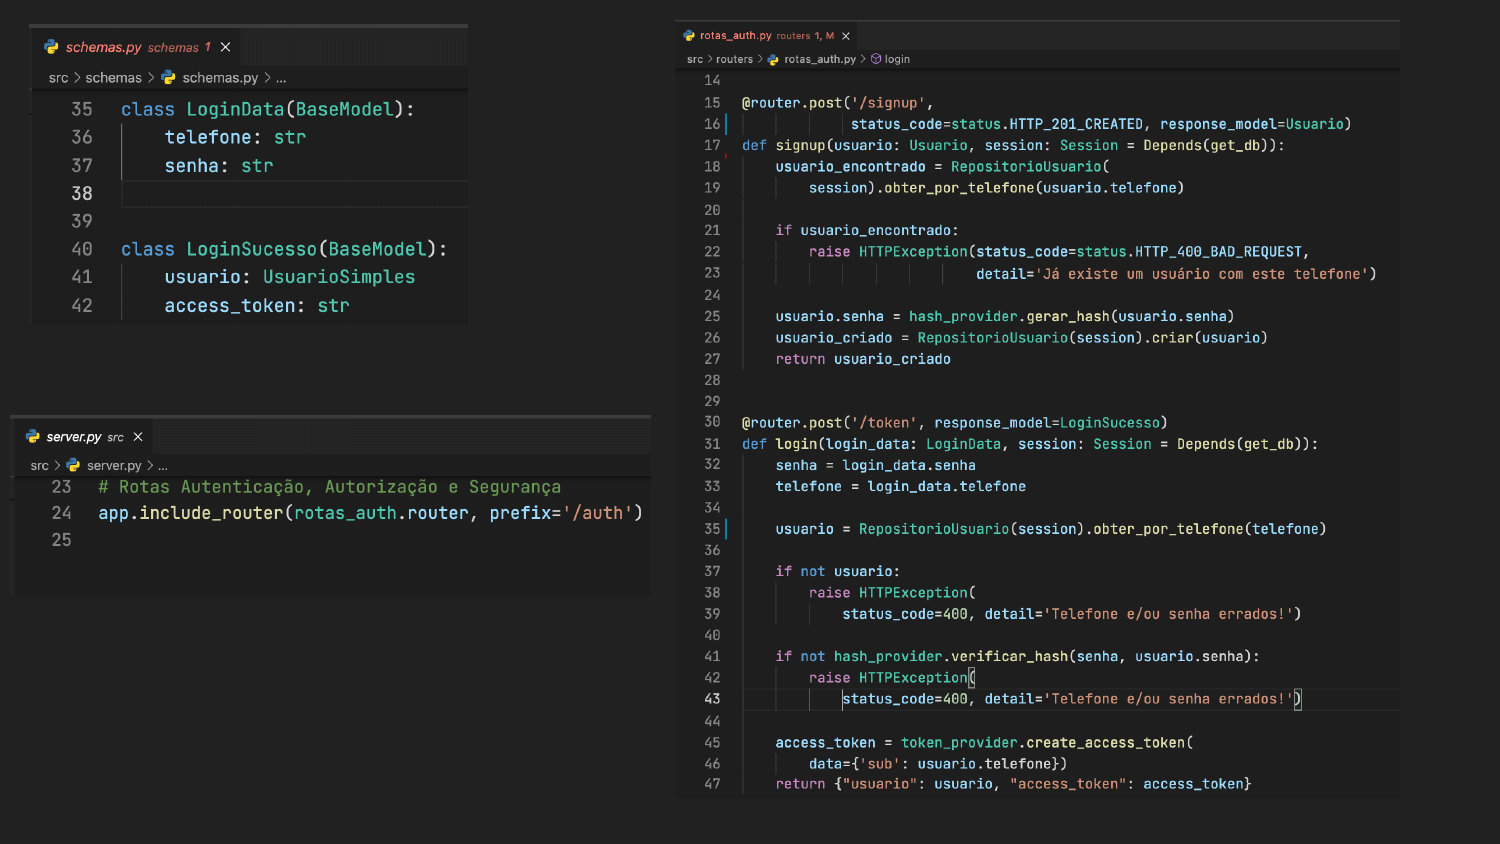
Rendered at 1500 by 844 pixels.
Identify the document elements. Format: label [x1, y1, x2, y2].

picture [29, 24, 469, 325]
picture [675, 19, 1400, 799]
picture [10, 415, 651, 598]
